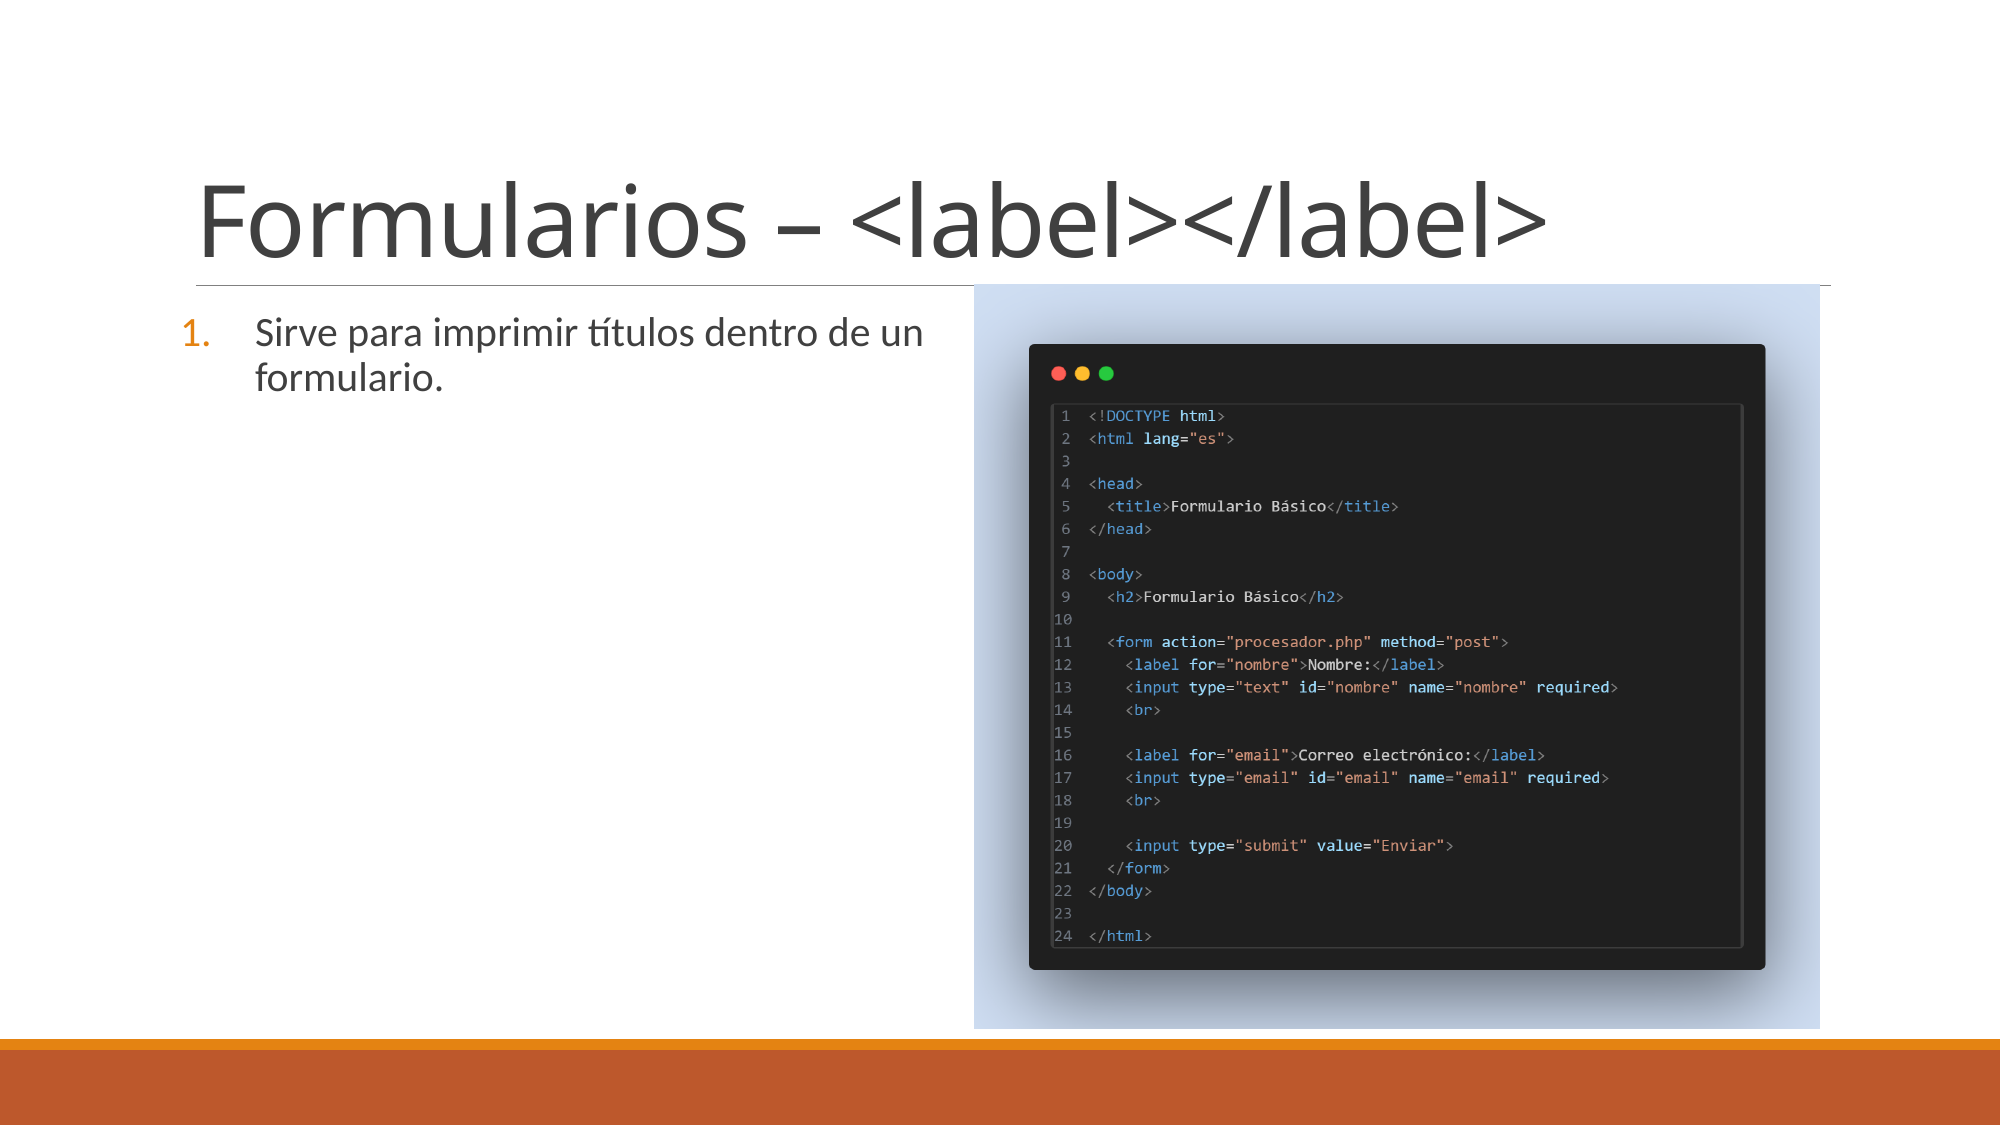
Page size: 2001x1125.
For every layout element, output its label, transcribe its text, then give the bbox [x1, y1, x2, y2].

list Sirve para imprimir títulos dentro de un formulario. [180, 302, 970, 963]
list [973, 284, 1821, 1030]
title Formularios – <label></label> [180, 47, 1830, 285]
